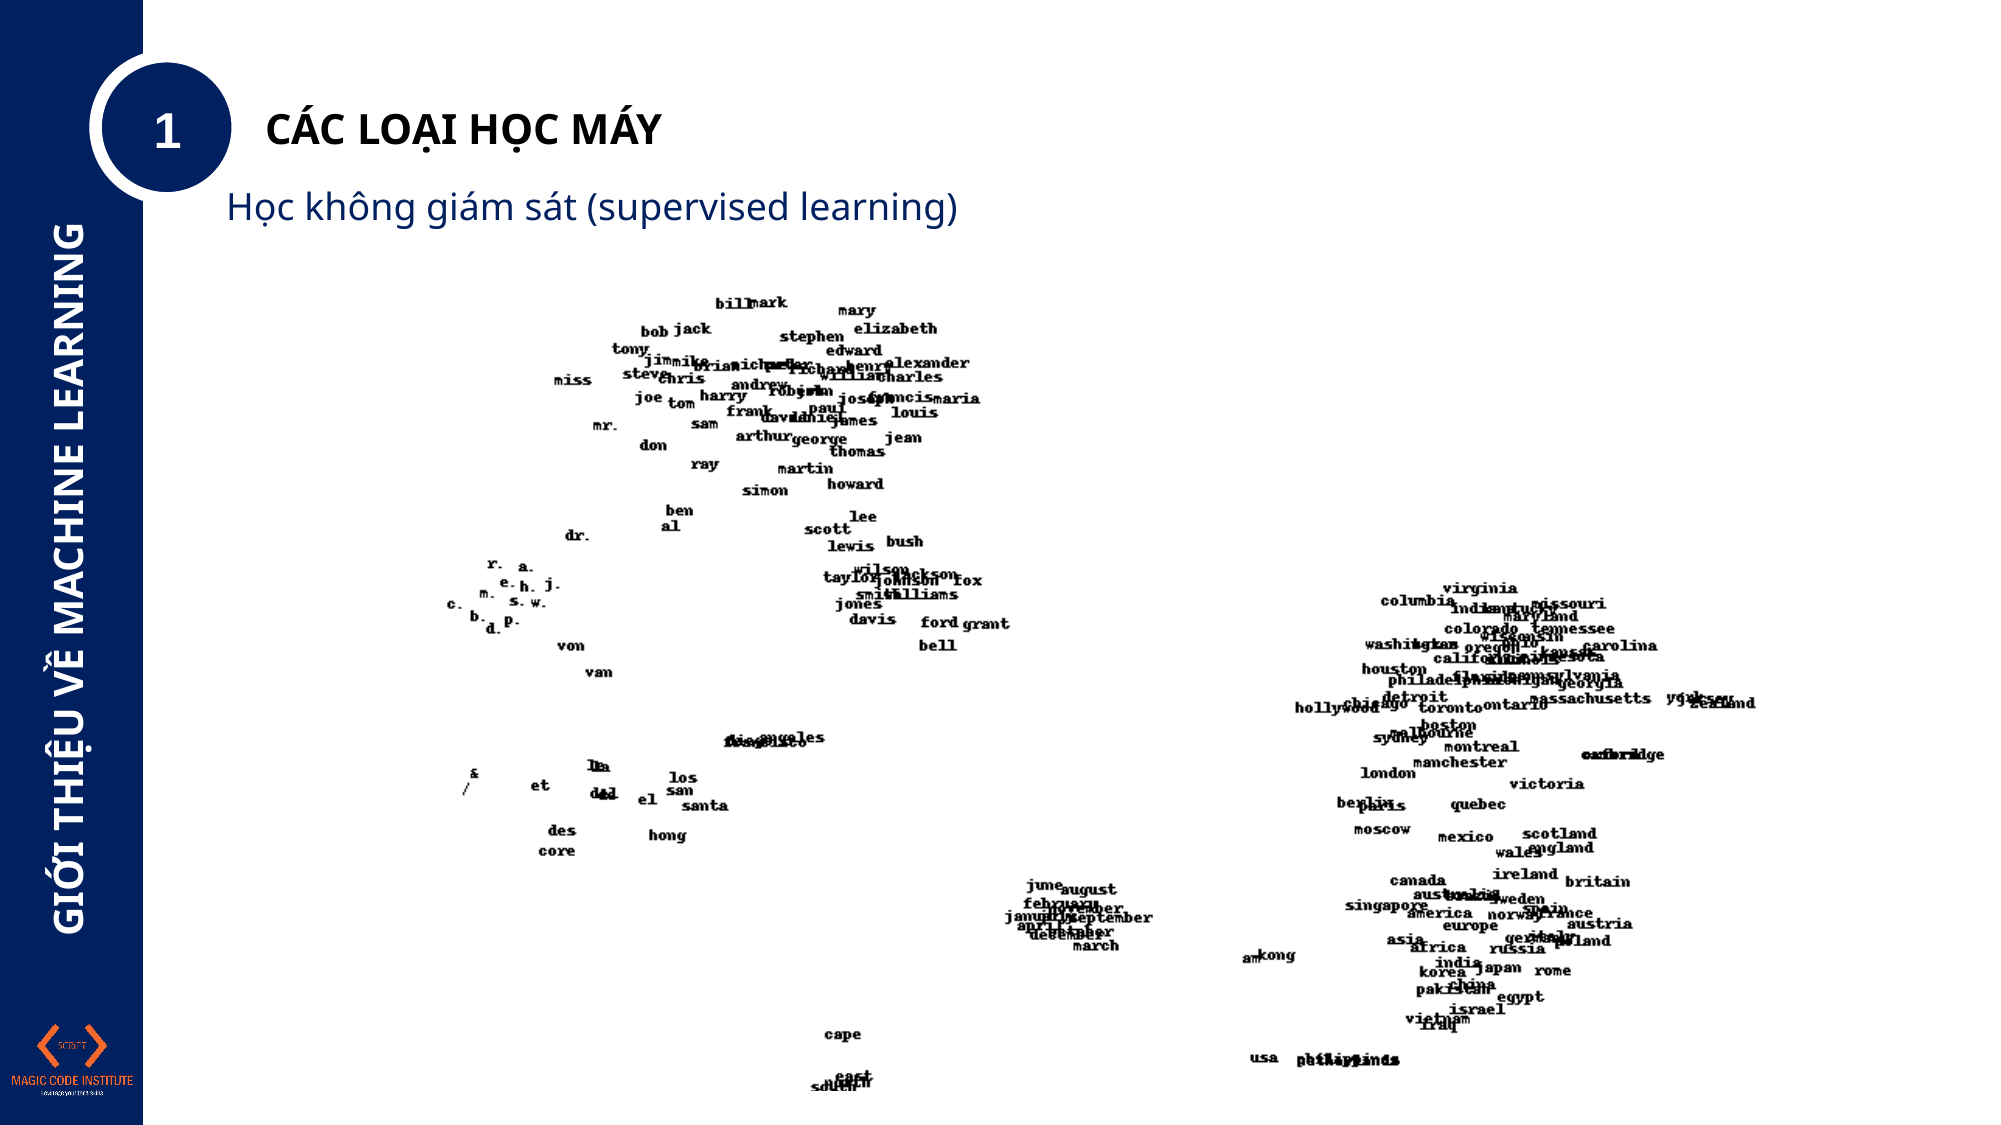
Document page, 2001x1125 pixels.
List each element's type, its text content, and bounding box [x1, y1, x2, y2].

text_box Học không giám sát (supervised learning) [211, 175, 973, 236]
list 1 [132, 85, 203, 171]
text_box CÁC LOẠI HỌC MÁY [250, 95, 677, 160]
picture [0, 1019, 143, 1102]
picture [443, 236, 1780, 1091]
list GIỚI THIỆU VỀ MACHINE LEARNING [31, 221, 133, 939]
